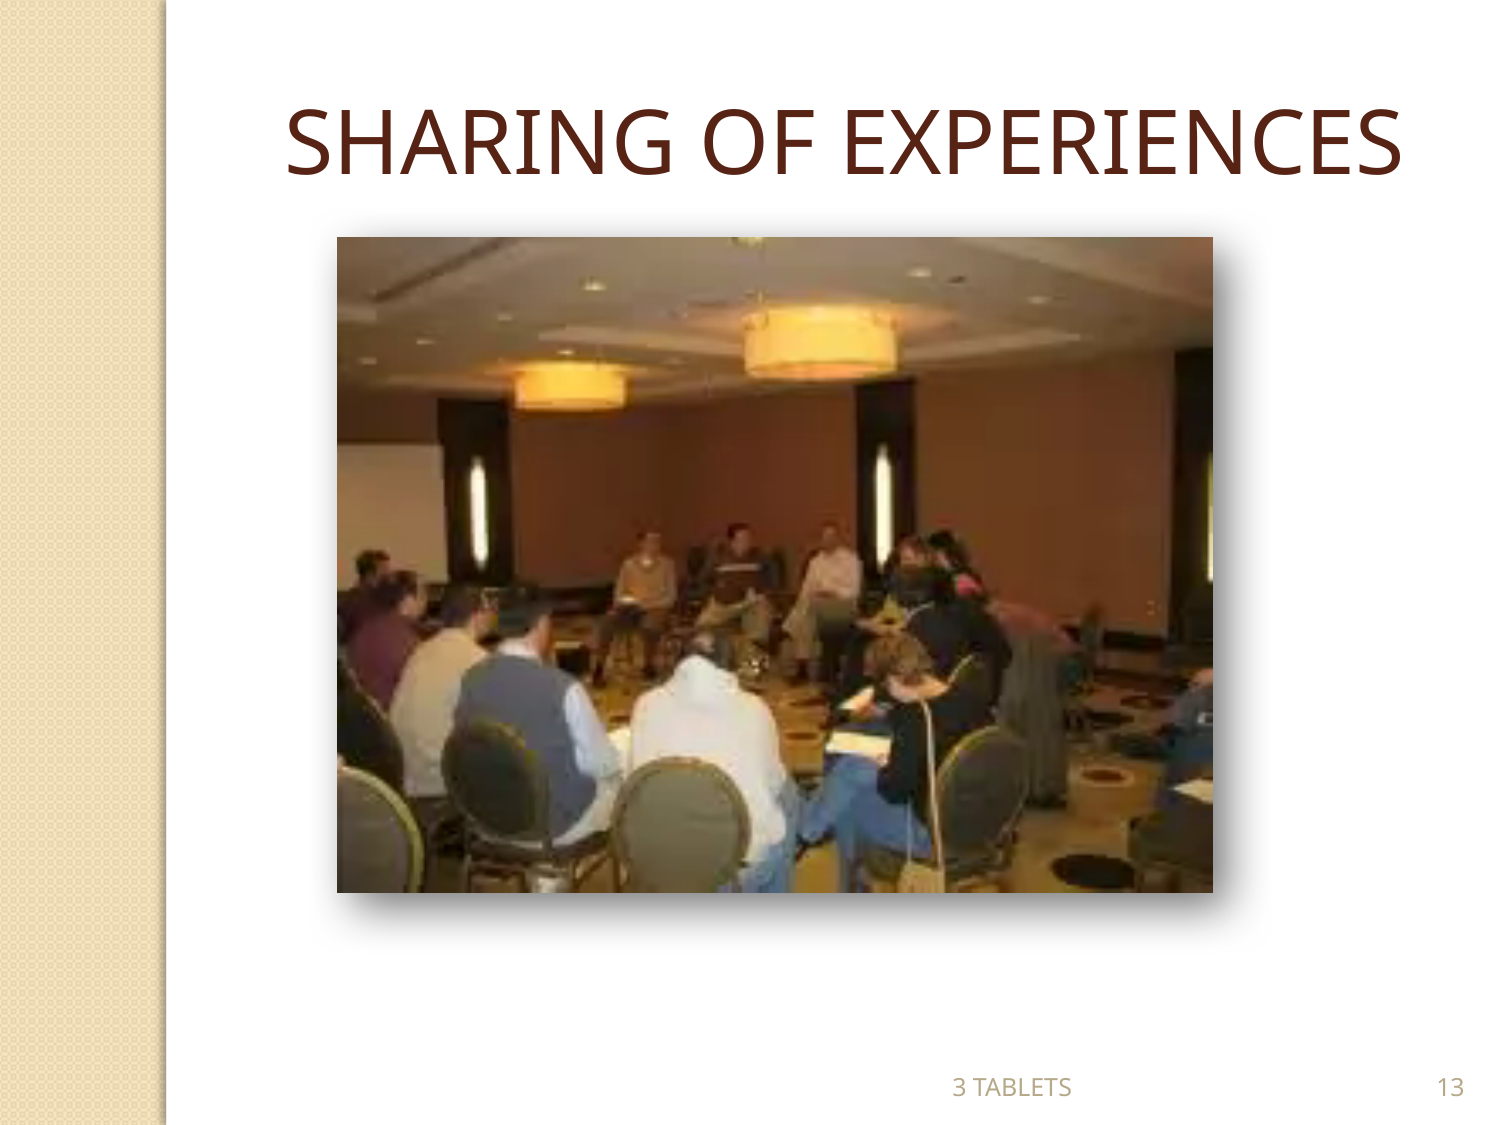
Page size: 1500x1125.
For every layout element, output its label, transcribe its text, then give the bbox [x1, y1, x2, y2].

footer 3 TABLETS [937, 1034, 1413, 1113]
slide_number 13 [1413, 1034, 1488, 1113]
title SHARING OF EXPERIENCES [269, 45, 1500, 233]
picture [337, 237, 1213, 894]
